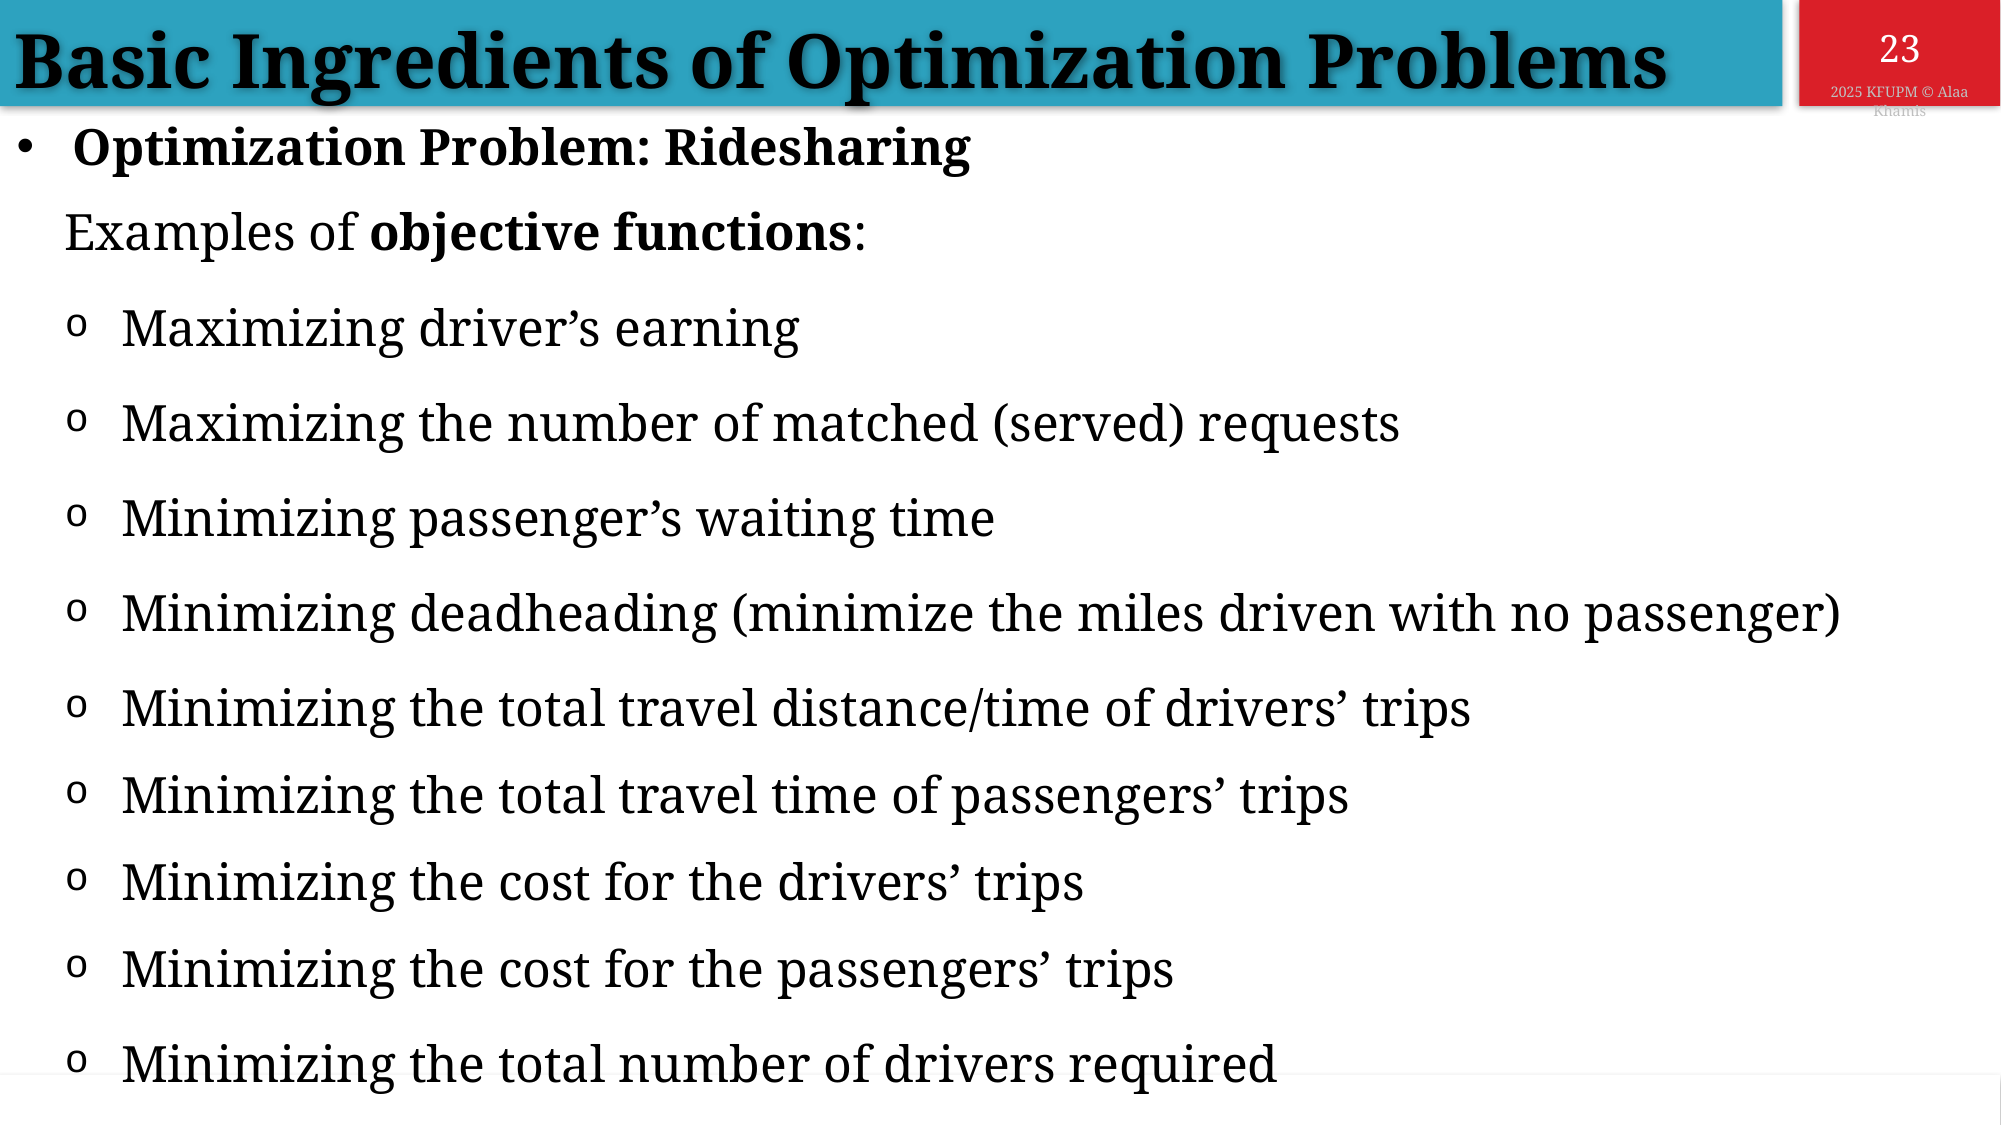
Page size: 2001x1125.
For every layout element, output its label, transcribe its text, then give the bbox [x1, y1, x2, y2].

text_box Examples of objective functions: Maximizing driver’s earning Maximizing the number of matched (served) requests Minimizing passenger’s waiting time Minimizing deadheading (minimize the miles driven with no passenger) Minimizing the total travel distance/time of drivers’ trips Minimizing the total travel time of passengers’ trips Minimizing the cost for the drivers’ trips Minimizing the cost for the passengers’ trips Minimizing the total number of drivers required [49, 187, 2000, 1100]
text_box Optimization Problem: Ridesharing [1, 107, 2000, 183]
text_box Basic Ingredients of Optimization Problems [0, 0, 1753, 110]
